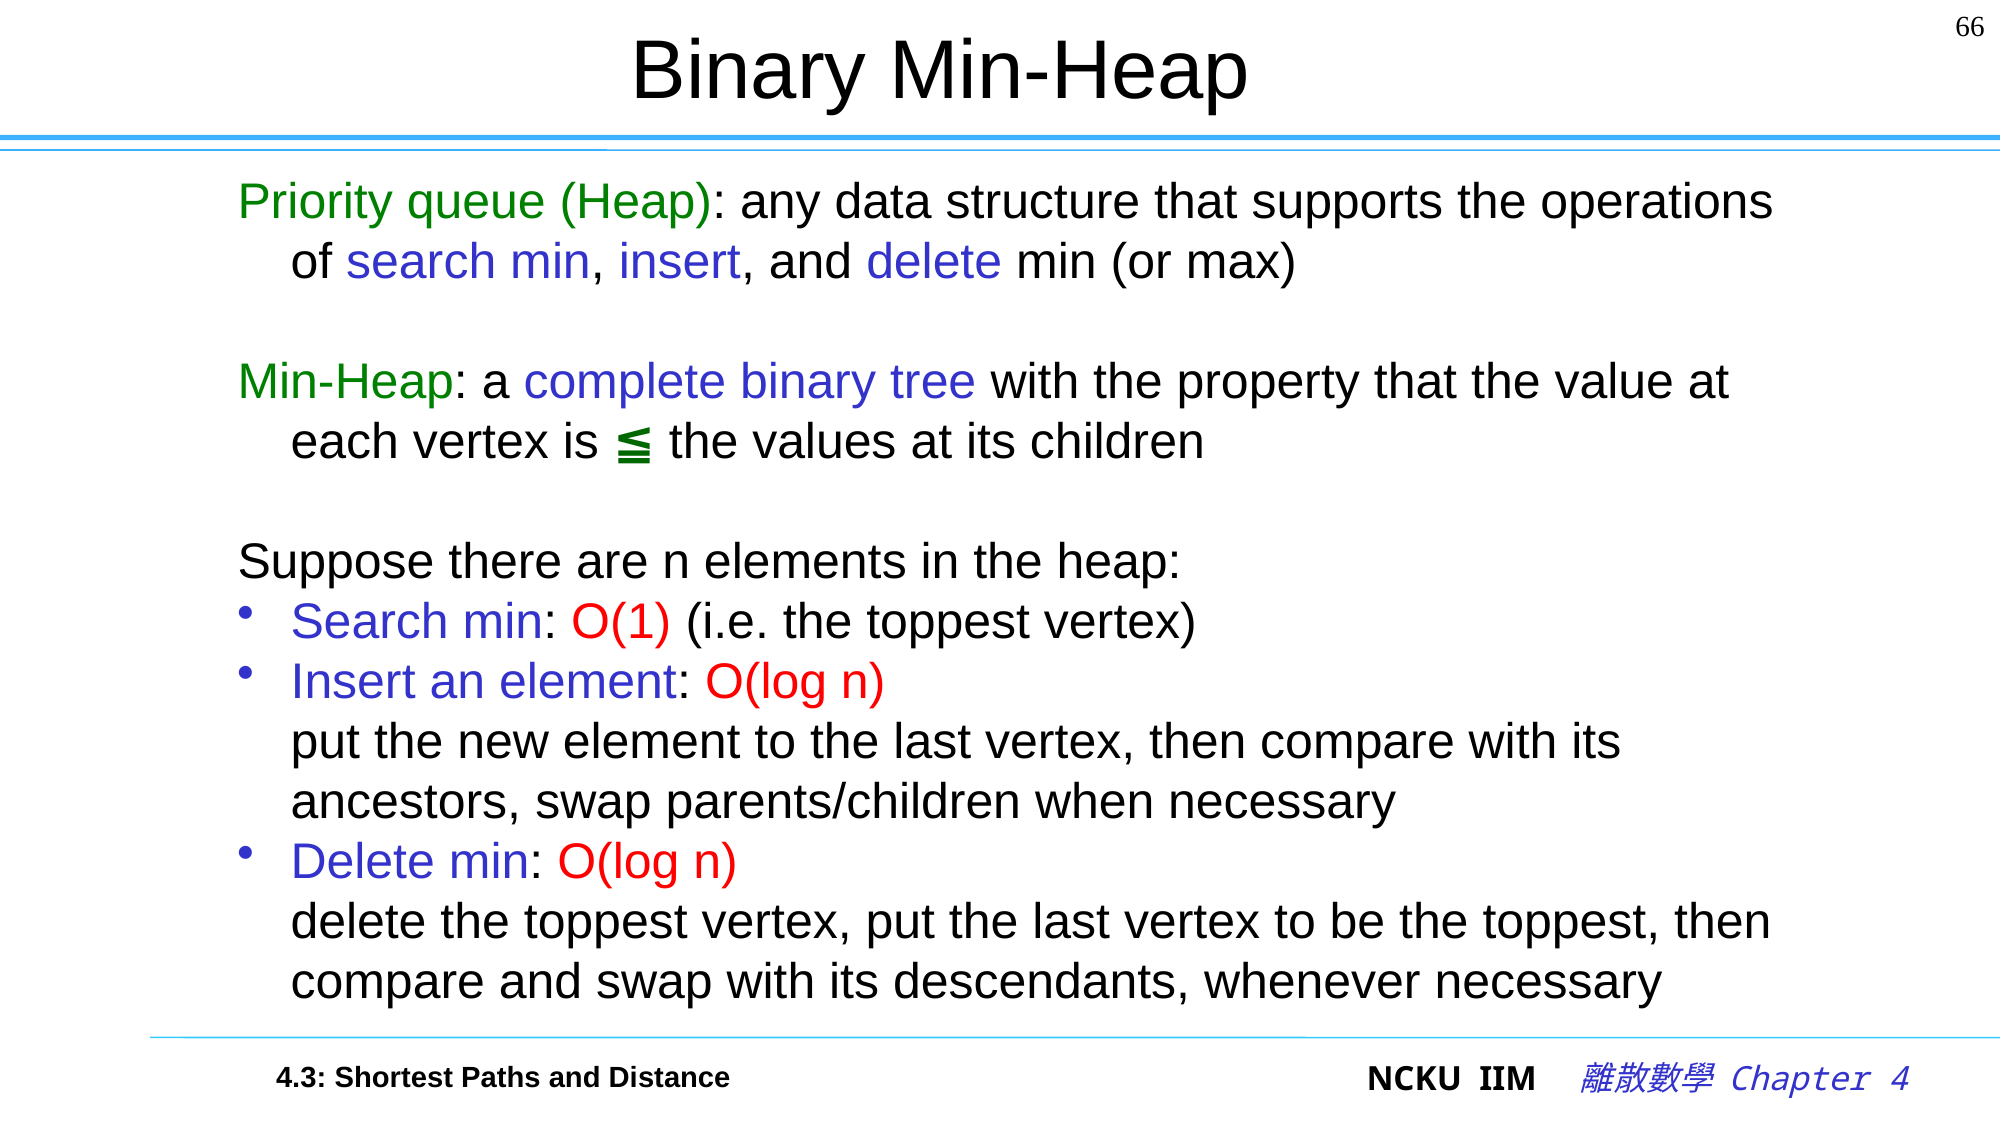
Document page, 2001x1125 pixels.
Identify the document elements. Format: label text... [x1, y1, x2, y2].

text_box 4.3: Shortest Paths and Distance [261, 1051, 746, 1101]
slide_number 66 [1834, 0, 2000, 75]
list Priority queue (Heap): any data structure that supports the operations of search min, insert, and delete min (or max) Min-Heap: a complete binary tree with the property that the value at each vertex is ≦ the values at its children Suppose there are n elements in the heap: Search min: O(1) (i.e. the toppest vertex) Insert an element: O(log n) put the new element to the last vertex, then compare with its ancestors, swap parents/children when necessary Delete min: O(log n) delete the toppest vertex, put the last vertex to be the toppest, then compare and swap with its descendants, whenever necessary [222, 160, 1804, 1030]
title Binary Min-Heap [48, 0, 1834, 130]
